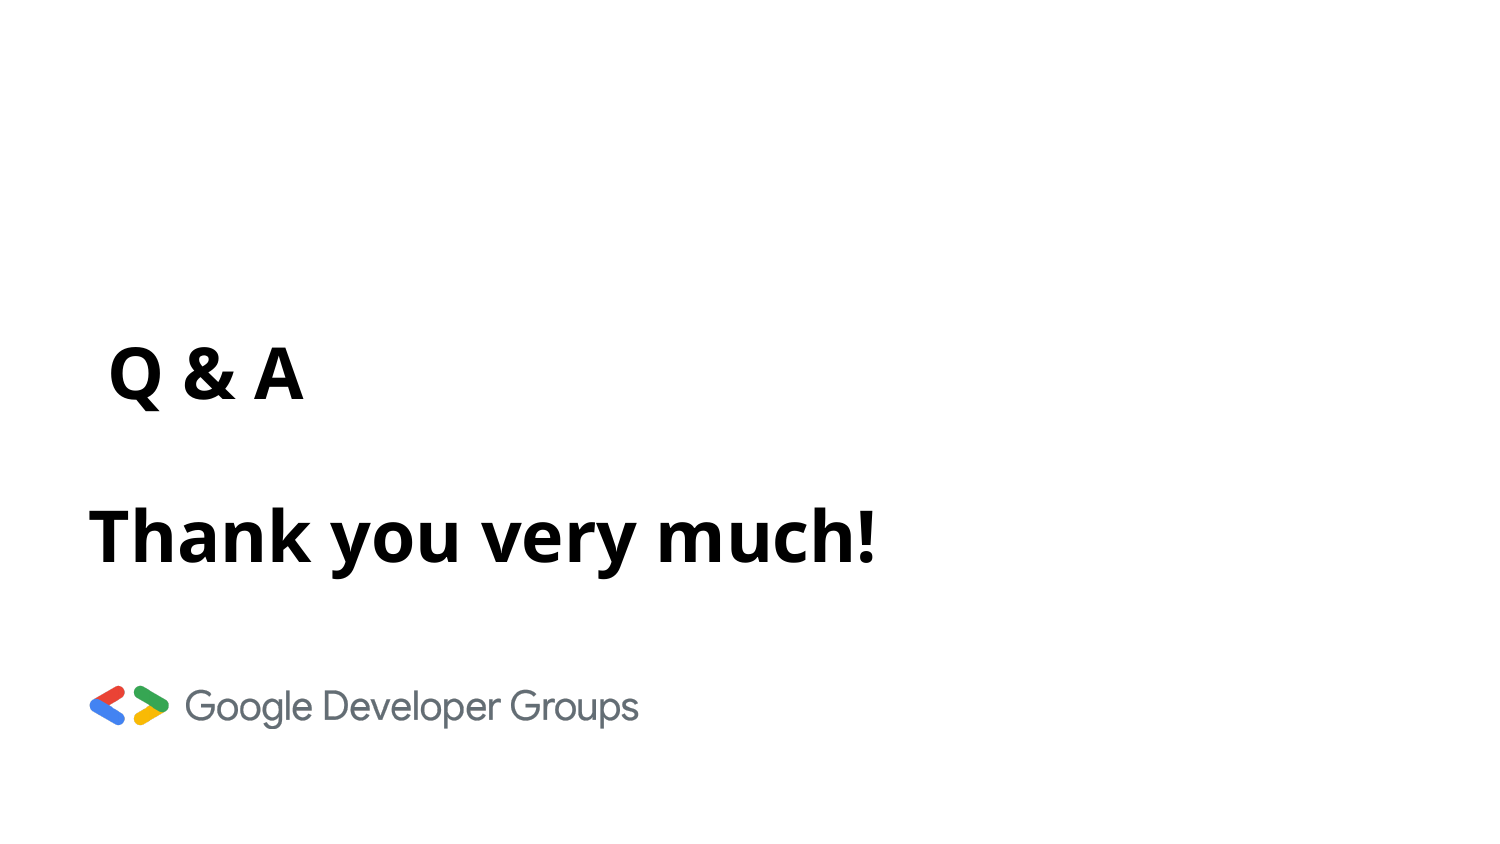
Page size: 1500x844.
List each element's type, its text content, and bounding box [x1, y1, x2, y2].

picture [88, 685, 639, 729]
title Q & A Thank you very much! [88, 334, 884, 619]
